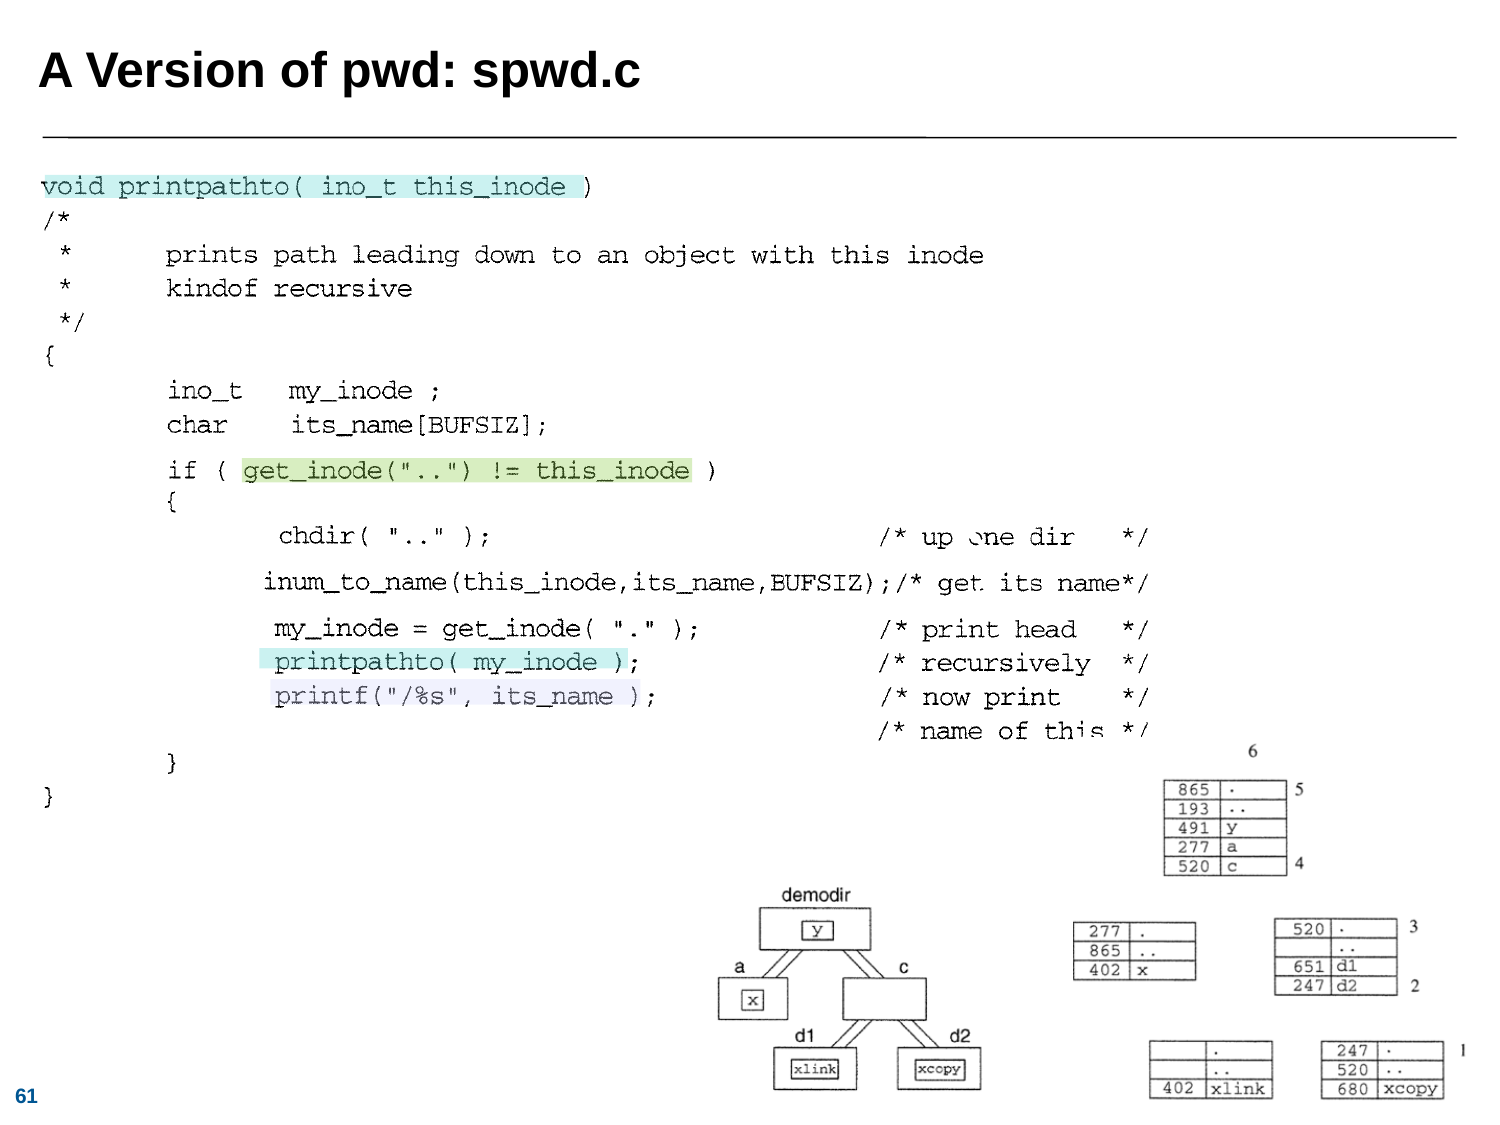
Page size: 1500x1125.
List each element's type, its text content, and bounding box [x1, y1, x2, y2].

slide_number 61 [0, 1074, 83, 1120]
picture [675, 856, 995, 1113]
picture [1073, 737, 1480, 1113]
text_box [33, 174, 1156, 813]
title A Version of pwd: spwd.c [37, 37, 1450, 113]
